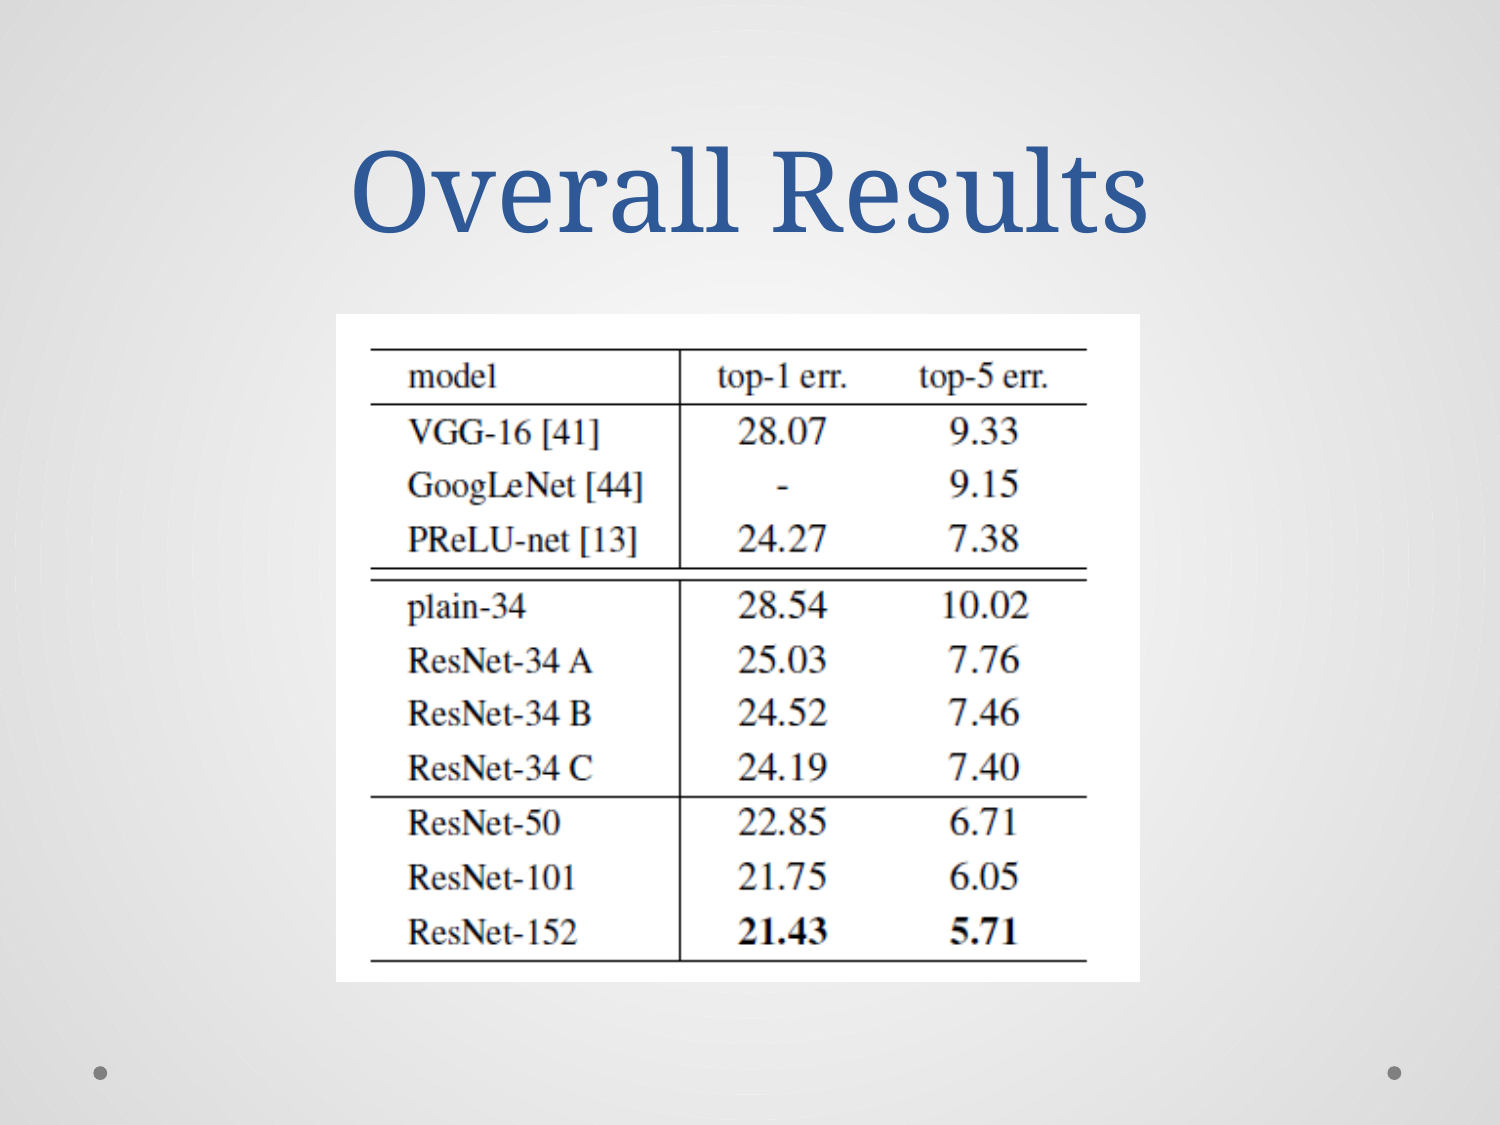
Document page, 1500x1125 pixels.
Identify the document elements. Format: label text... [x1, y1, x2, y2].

title Overall Results [75, 0, 1425, 263]
picture [336, 314, 1140, 982]
